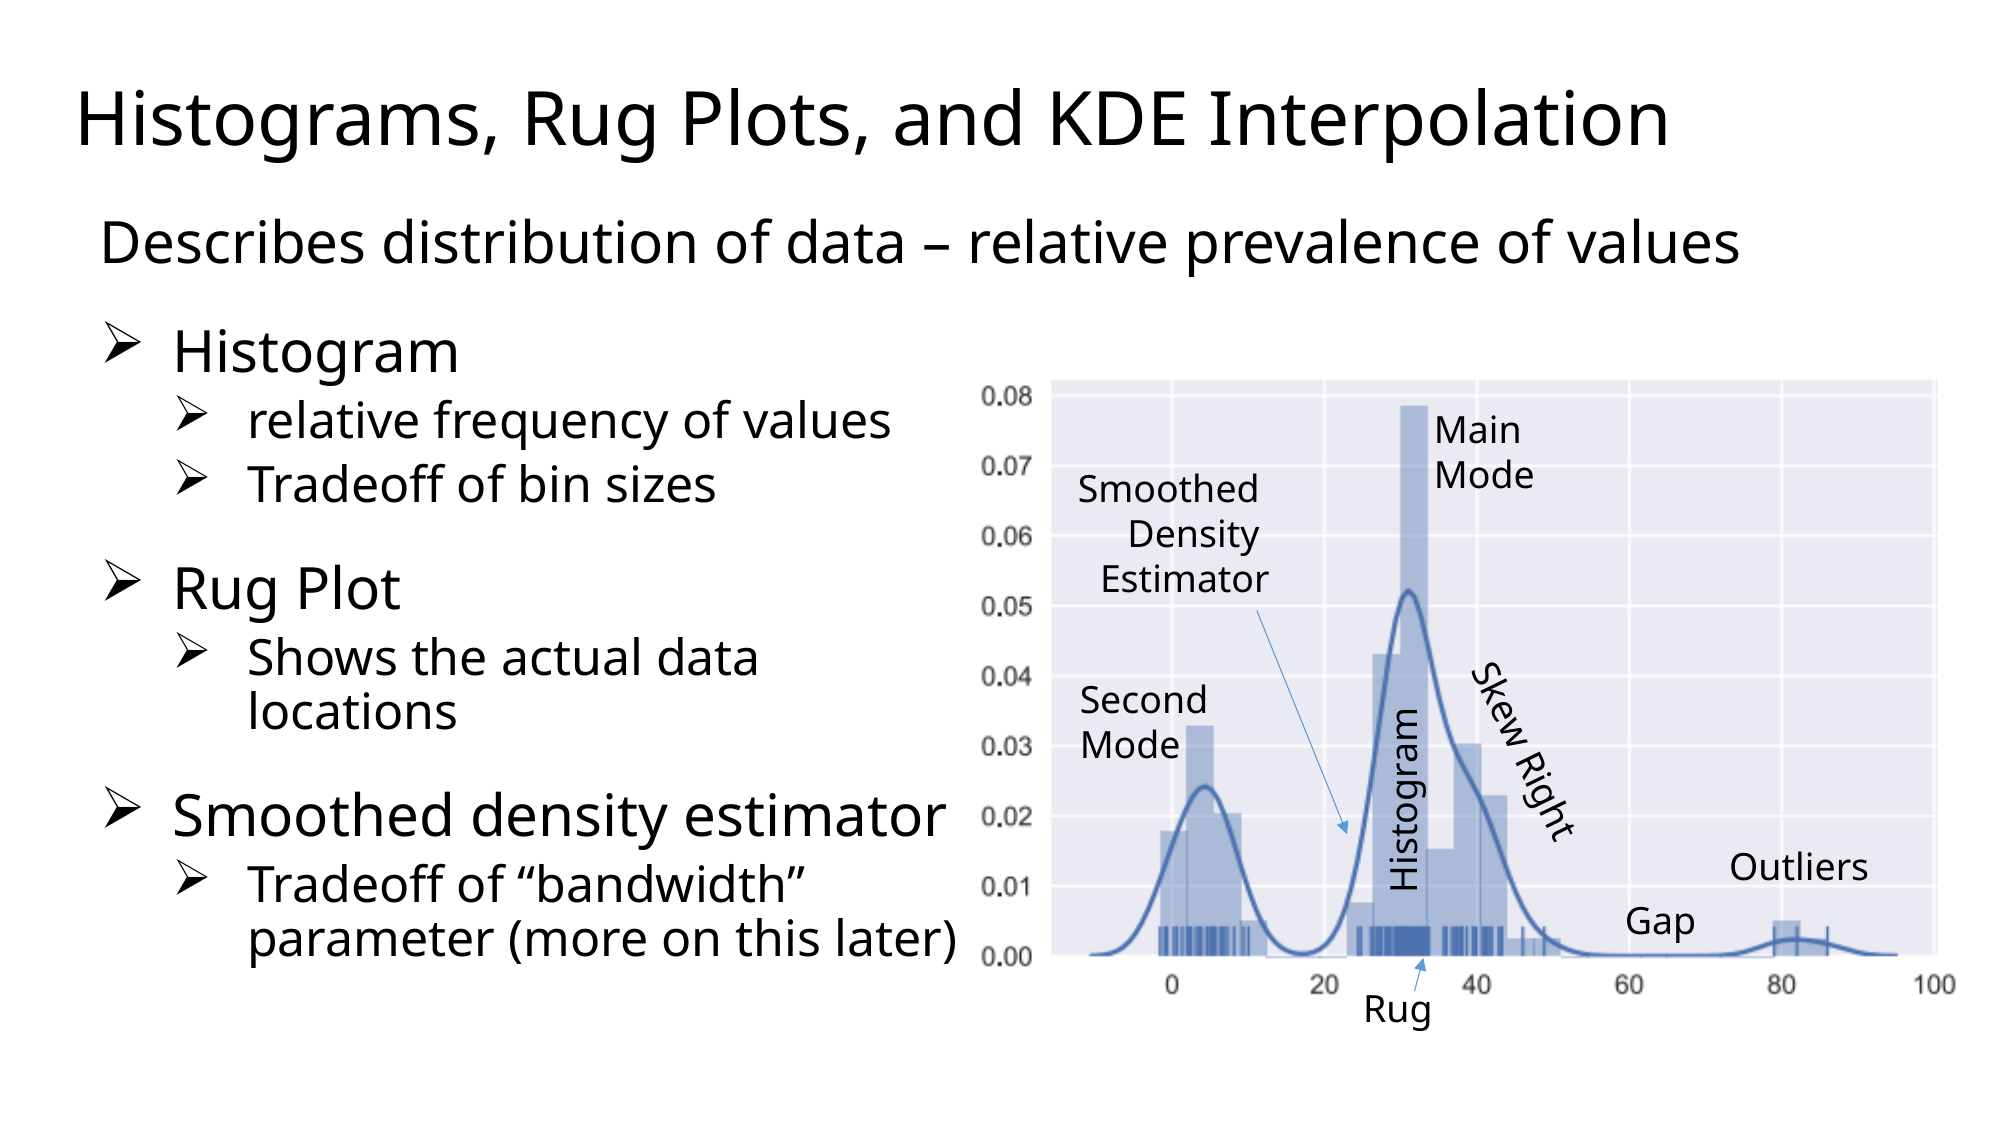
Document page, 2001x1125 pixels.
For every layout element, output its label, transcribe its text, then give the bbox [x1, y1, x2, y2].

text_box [909, 289, 2000, 1048]
list Describes distribution of data – relative prevalence of values Histogram relative frequency of values Tradeoff of bin sizes Rug Plot Shows the actual data locations Smoothed density estimator Tradeoff of “bandwidth” parameter (more on this later) [82, 205, 1906, 1066]
title Histograms, Rug Plots, and KDE Interpolation [59, 12, 1832, 230]
